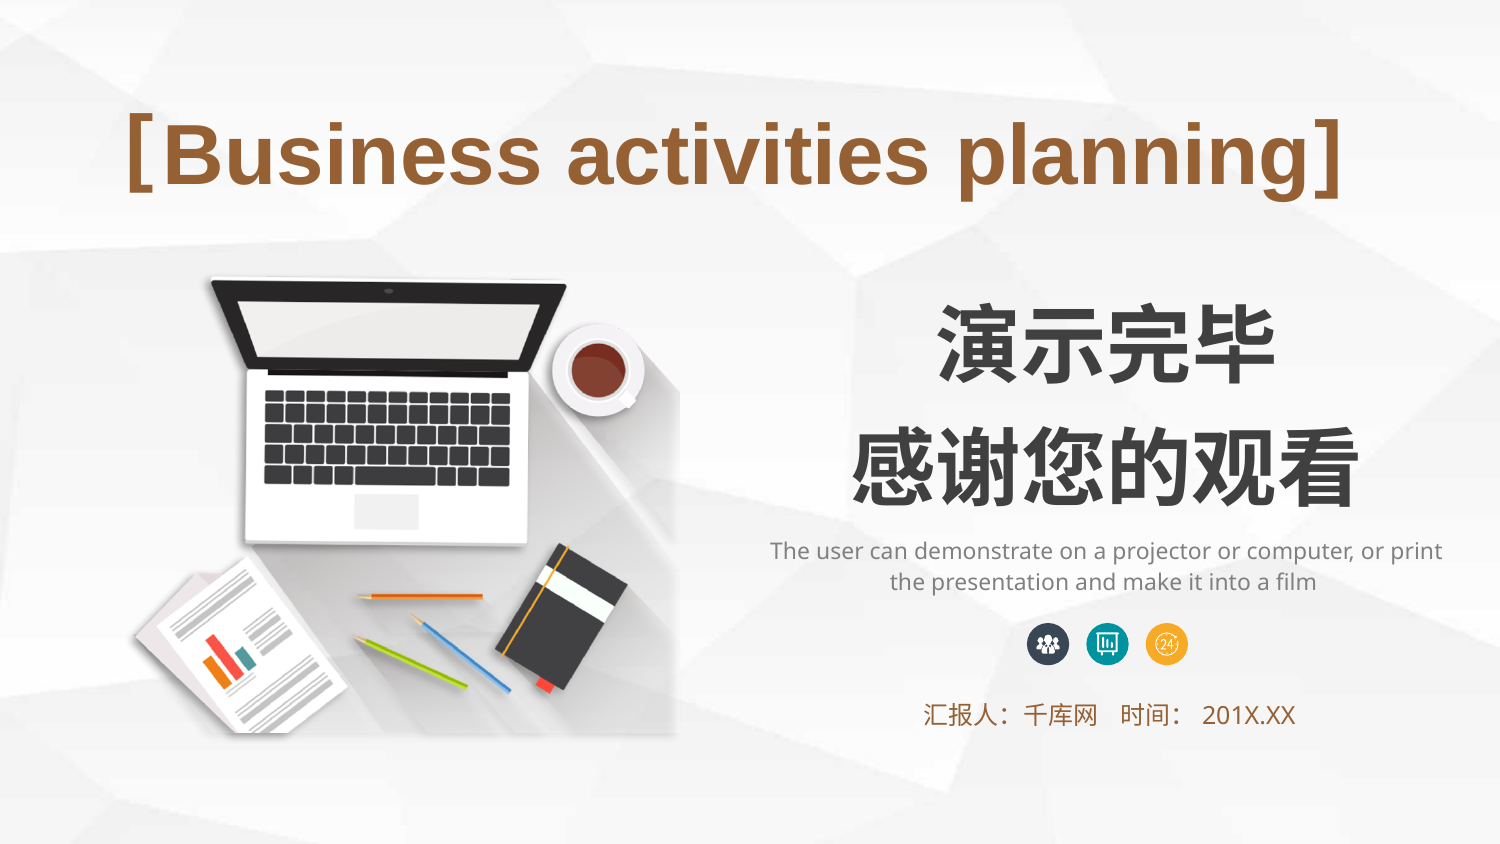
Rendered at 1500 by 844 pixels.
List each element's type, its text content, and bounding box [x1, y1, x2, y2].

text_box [41, 63, 1458, 209]
text_box The user can demonstrate on a projector or computer, or print the presentation and make it into a film [758, 527, 1456, 601]
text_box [1026, 622, 1188, 666]
text_box 演示完毕 感谢您的观看 [748, 264, 1465, 522]
picture [0, 0, 1500, 844]
text_box 汇报人：千库网 时间：201X.XX [761, 689, 1459, 735]
